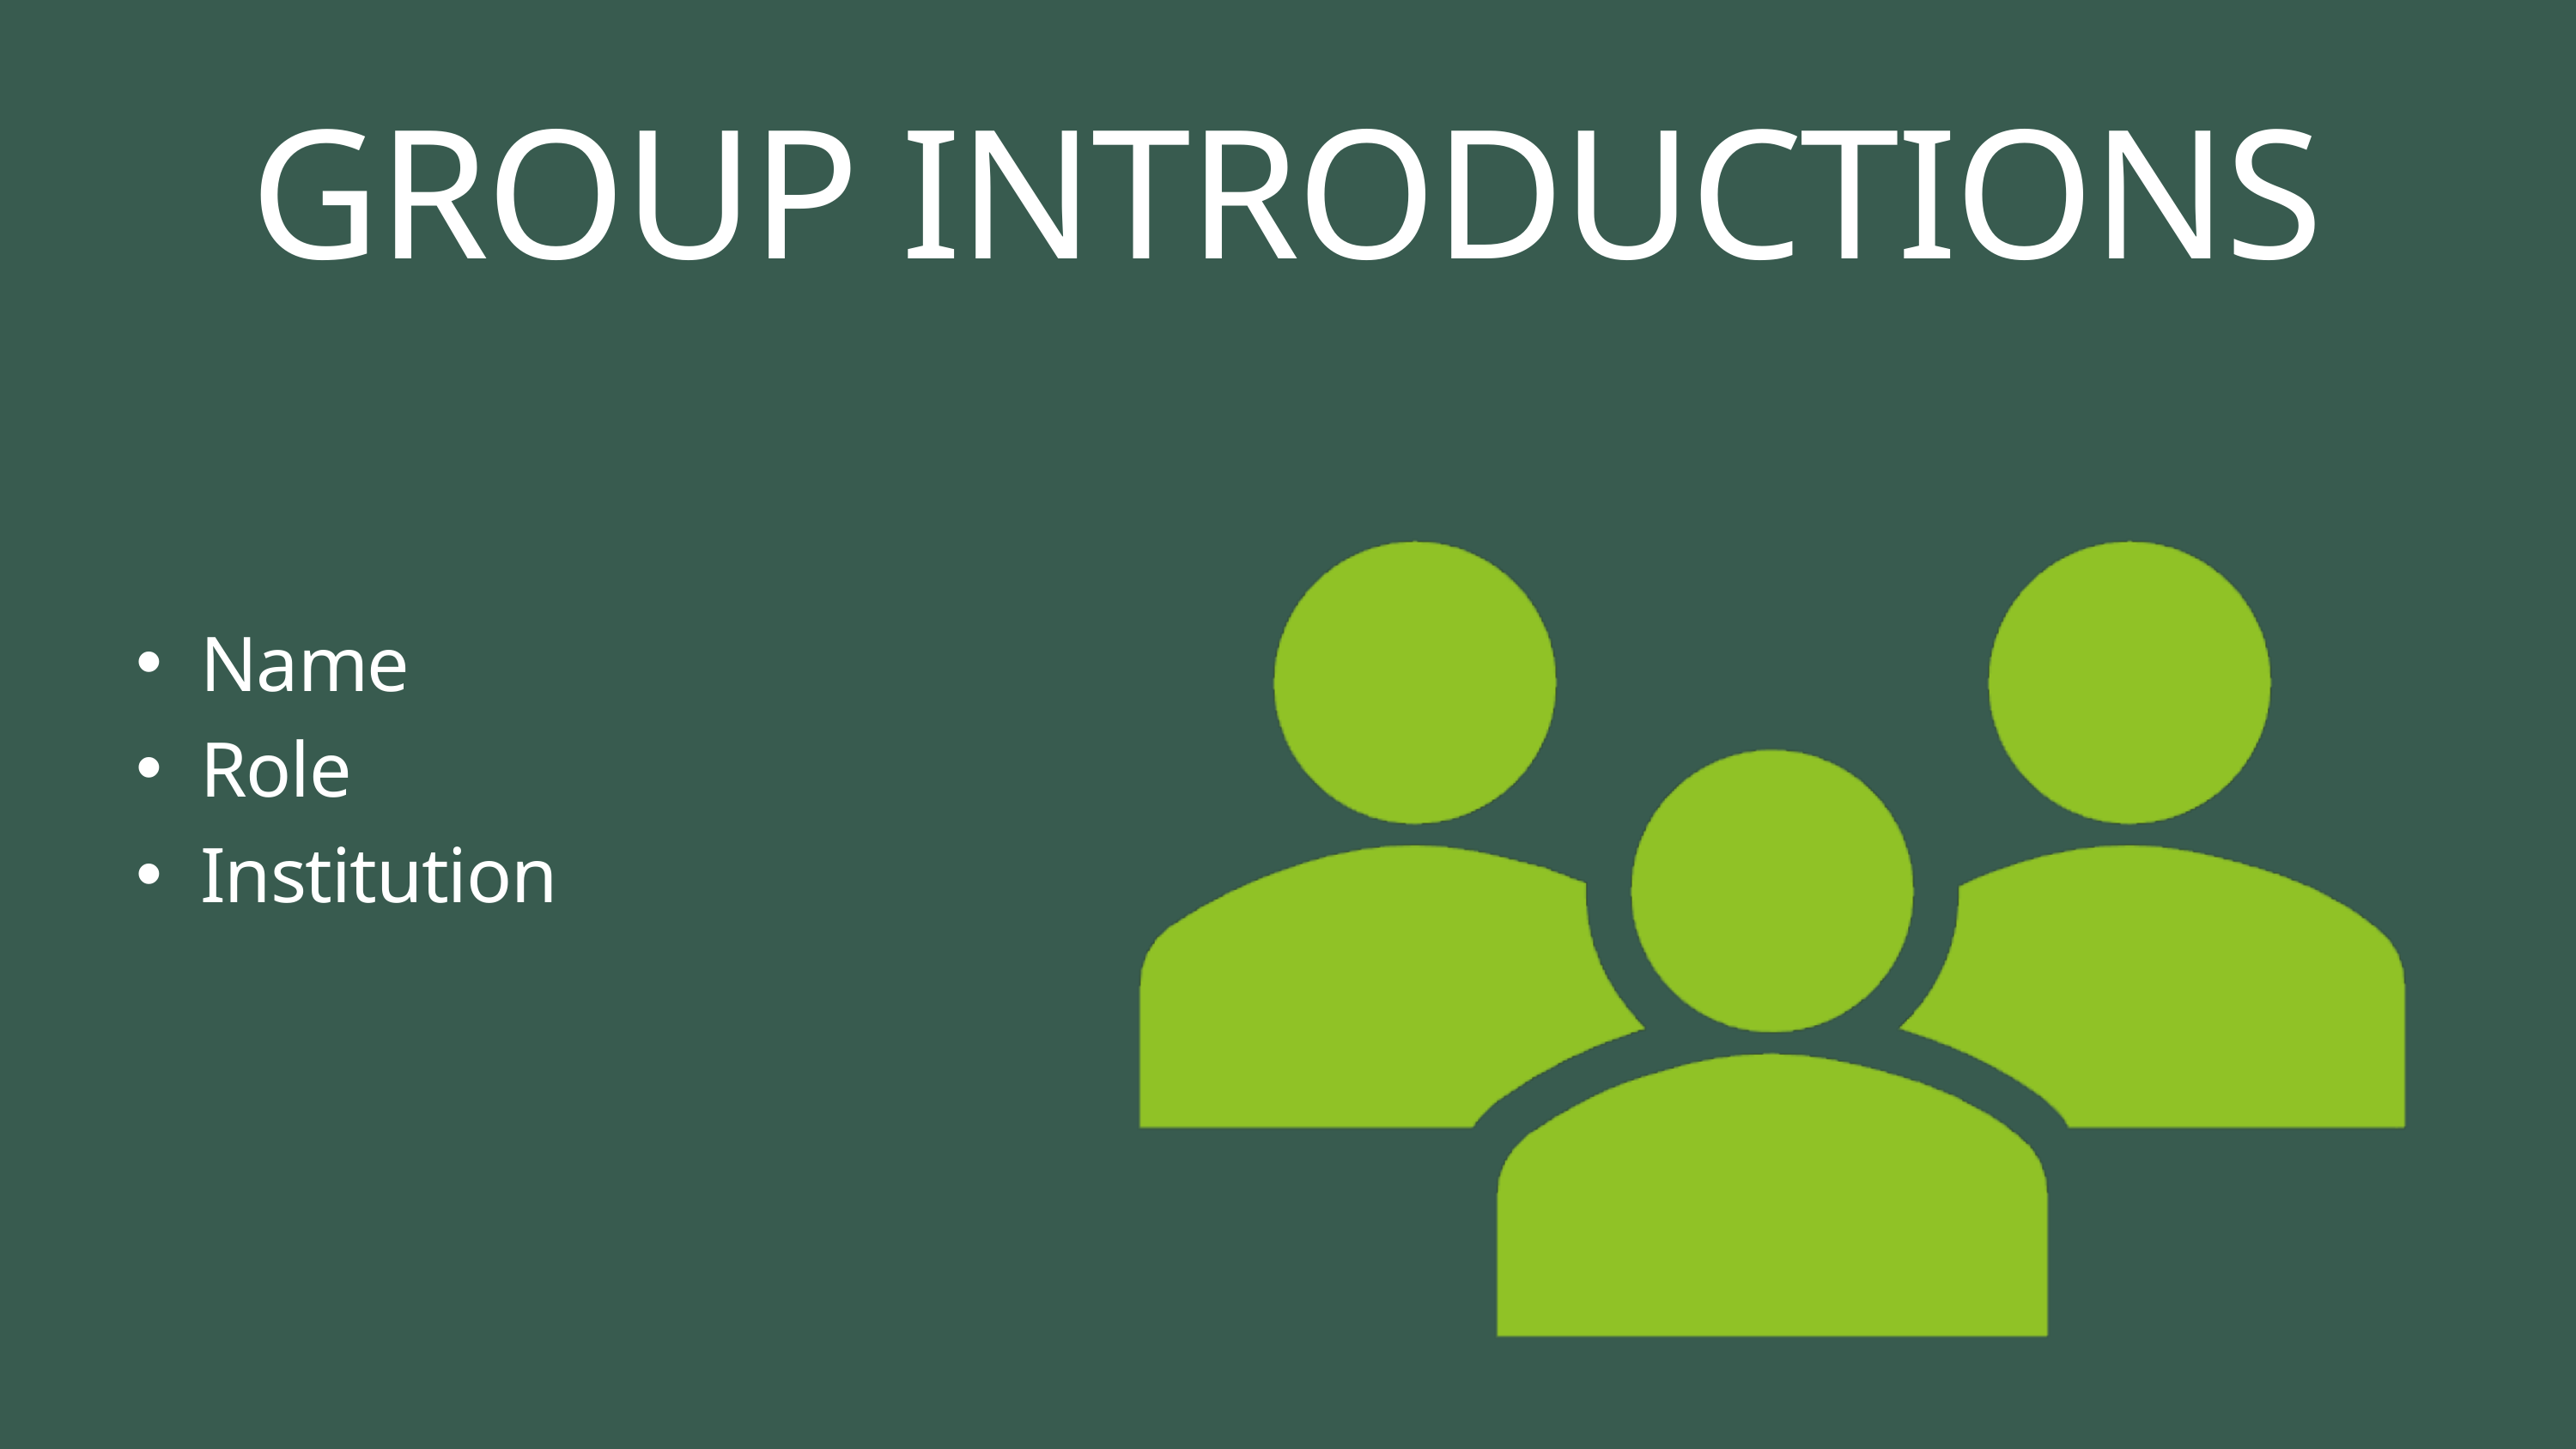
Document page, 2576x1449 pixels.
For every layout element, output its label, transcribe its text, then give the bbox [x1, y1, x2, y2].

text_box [1056, 521, 2490, 1358]
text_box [143, 0, 2432, 441]
text_box Name Role Institution [71, 600, 1052, 1024]
